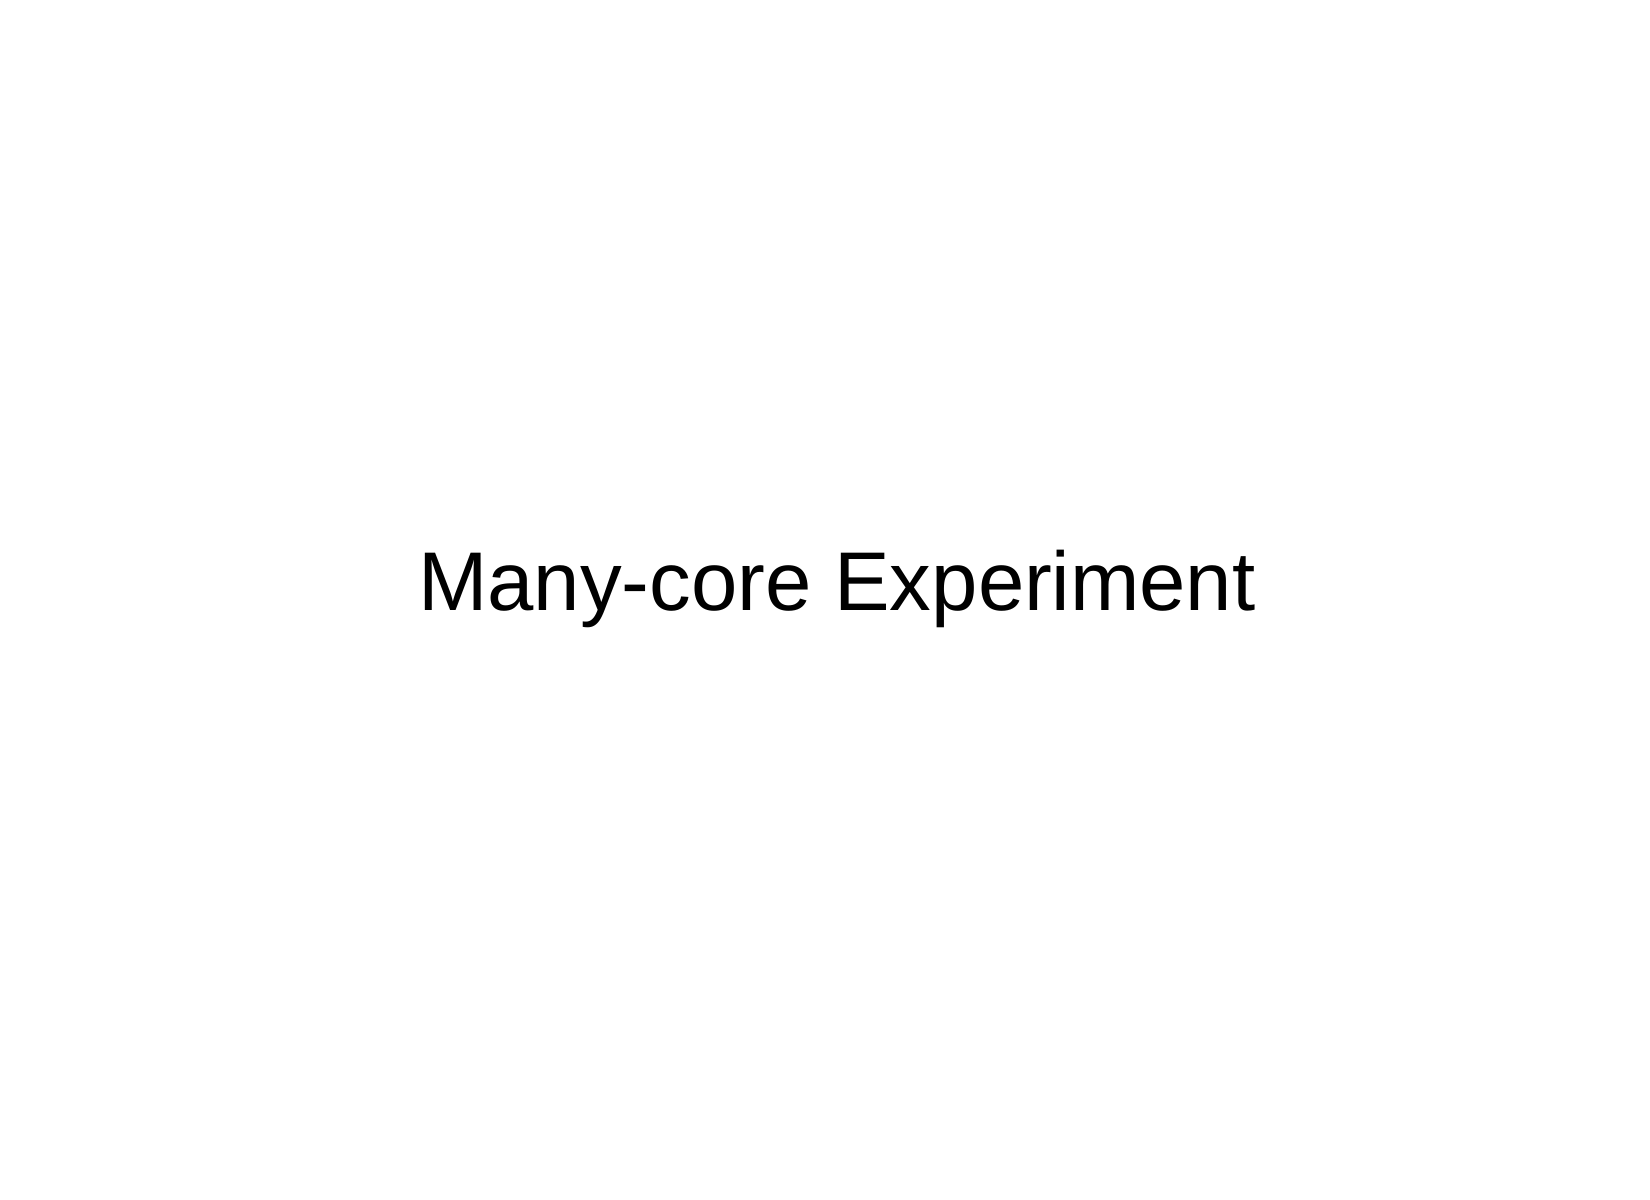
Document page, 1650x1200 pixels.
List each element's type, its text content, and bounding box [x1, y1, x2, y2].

title Many-core Experiment [94, 476, 1580, 677]
